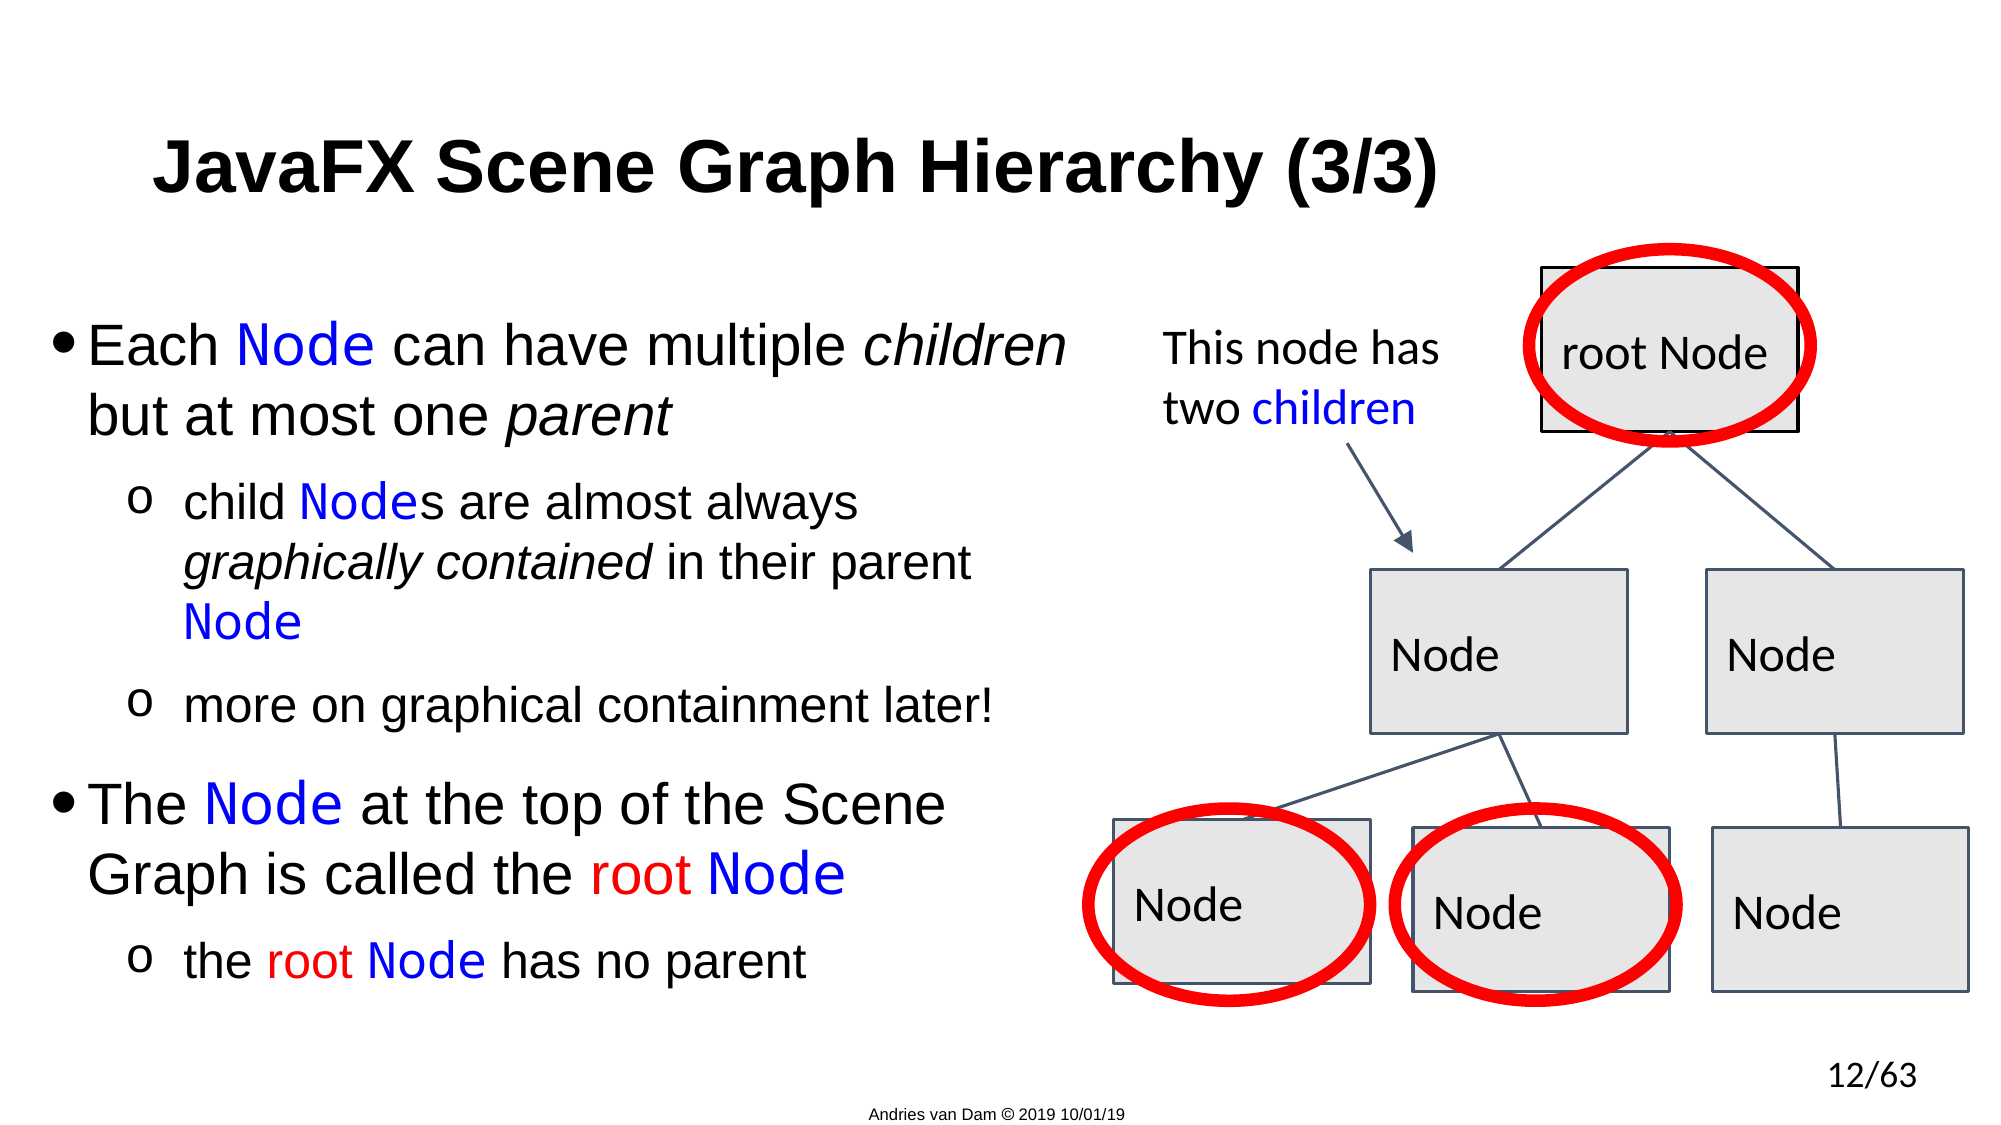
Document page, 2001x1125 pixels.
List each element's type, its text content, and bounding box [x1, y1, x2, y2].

text_box [1585, 248, 1754, 267]
title JavaFX Scene Graph Hierarchy (3/3) [137, 59, 1863, 278]
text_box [1113, 267, 1969, 992]
text_box [1166, 992, 1292, 1002]
list Each Node can have multiple children but at most one parent child Nodes are almost always graphically contained in their parent Node more on graphical containment later! The Node at the top of the Scene Graph is called the root Node the root Node has no parent [34, 299, 1114, 1014]
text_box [1347, 443, 1413, 553]
text_box [1087, 848, 1113, 961]
text_box [1473, 992, 1598, 1002]
